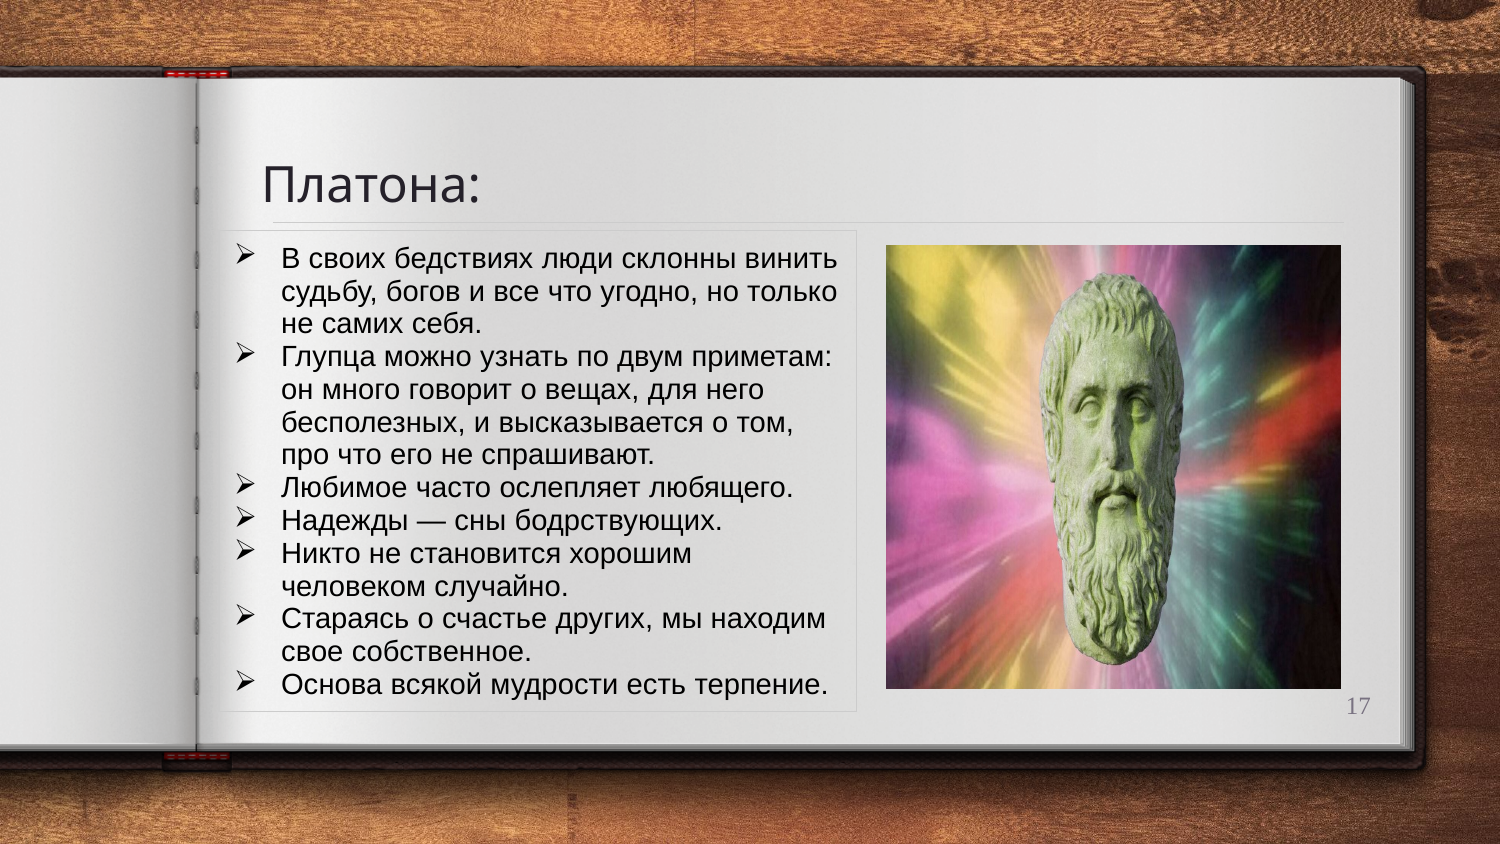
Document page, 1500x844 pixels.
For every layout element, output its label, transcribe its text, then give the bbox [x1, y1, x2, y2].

title Платона: [245, 112, 1367, 228]
slide_number 17 [1295, 672, 1386, 737]
table_header В своих бедствиях люди склонны винить судьбу, богов и все что угодно, но только не самих себя. Глупца можно узнать по двум приметам: он много говорит о вещах, для него бесполезных, и высказывается о том, про что его не спрашивают. Любимое часто ослепляет любящего. Надежды — сны бодрствующих. Никто не становится хорошим человеком случайно. Стараясь о счастье других, мы находим свое собственное. Основа всякой мудрости есть терпение. [220, 231, 856, 711]
picture [0, 0, 1500, 844]
